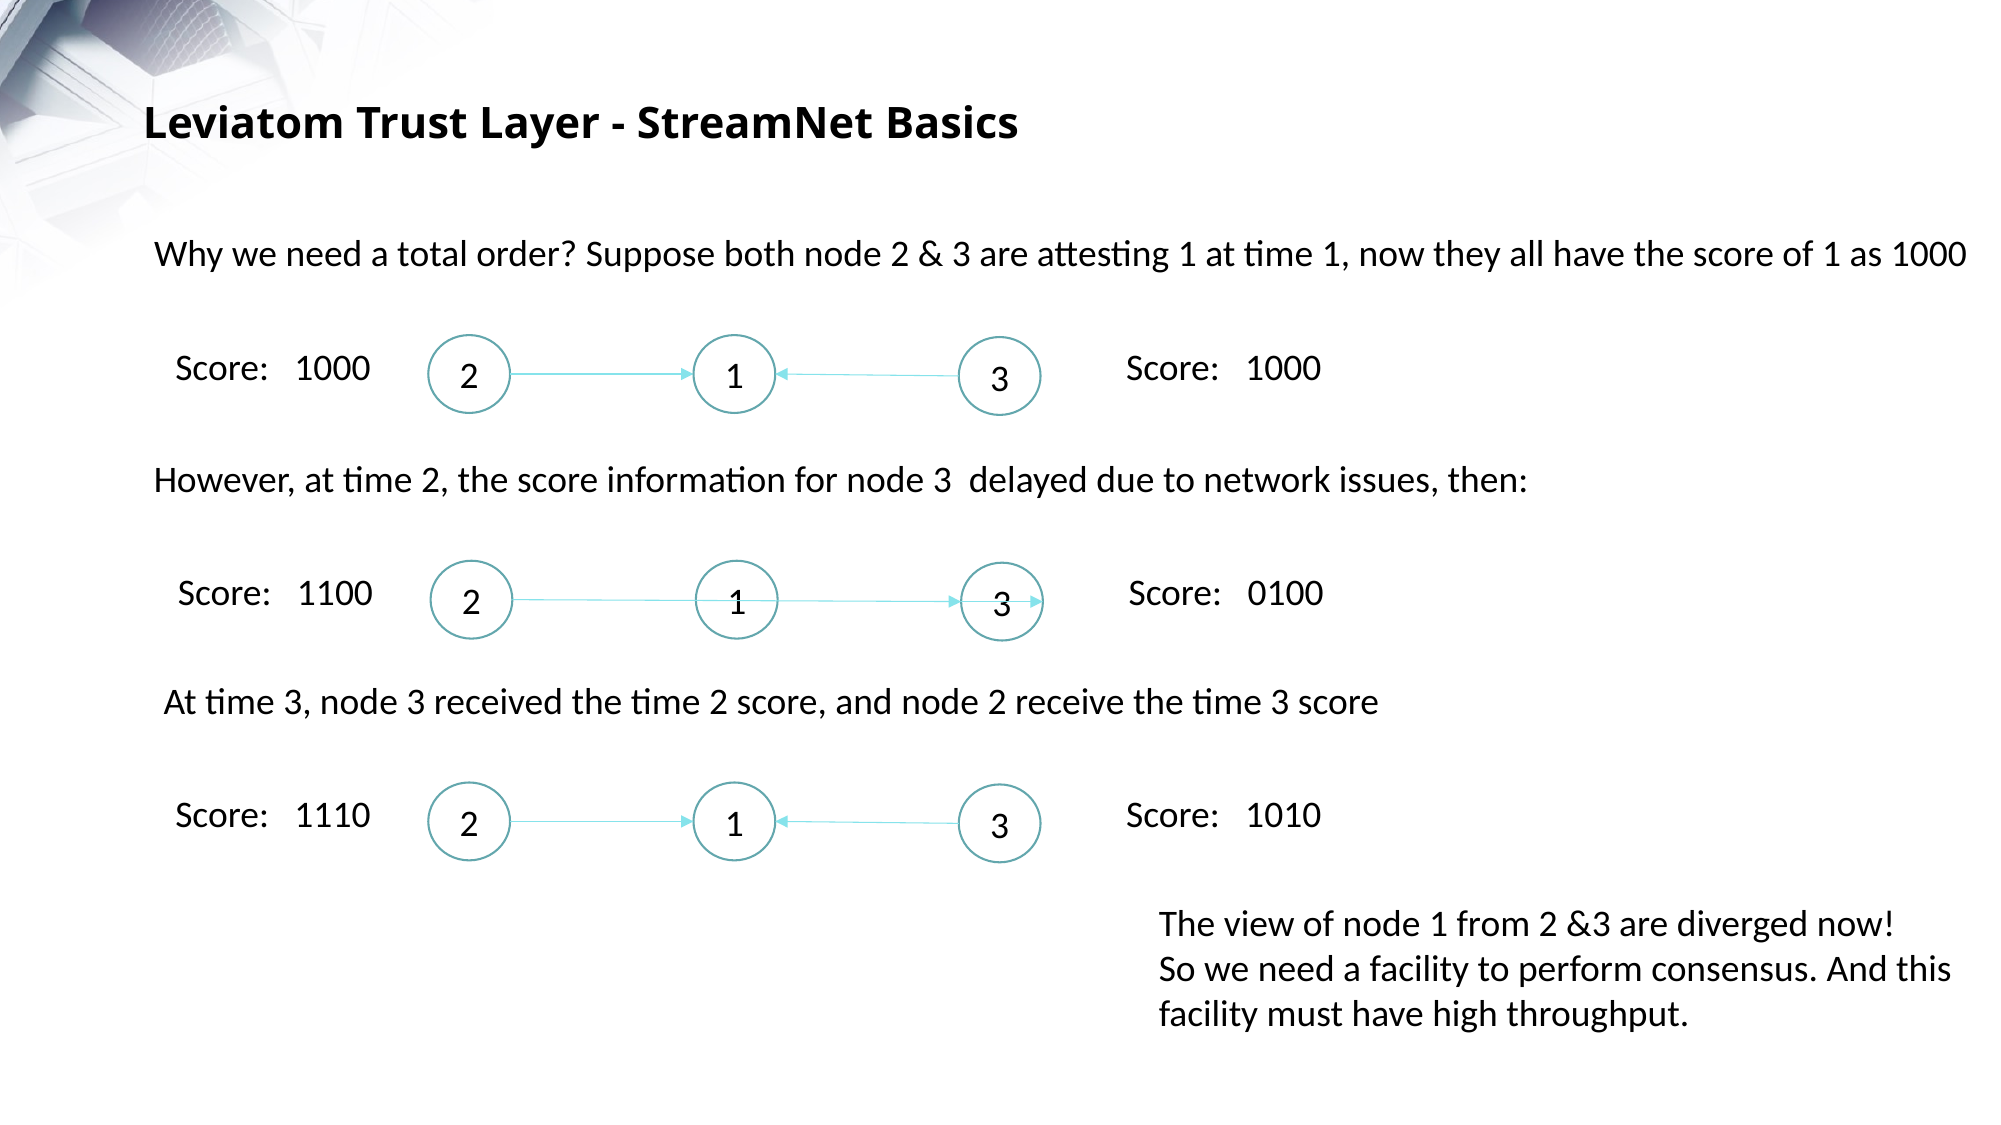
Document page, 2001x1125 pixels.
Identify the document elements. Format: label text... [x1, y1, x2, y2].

text_box Score: 1000 [1111, 335, 1337, 395]
text_box 3 [957, 335, 1042, 416]
text_box 2 [427, 781, 512, 862]
text_box 1 [692, 334, 777, 415]
text_box 2 [427, 334, 512, 415]
text_box Why we need a total order? Suppose both node 2 & 3 are attesting 1 at time 1, now they all have the score of 1 as 1000 [139, 222, 1985, 282]
text_box 3 [960, 561, 1044, 642]
text_box Score: 1100 [163, 560, 388, 621]
text_box However, at time 2, the score information for node 3 delayed due to network issues, then: [139, 447, 1546, 508]
text_box 2 [429, 559, 514, 640]
text_box At time 3, node 3 received the time 2 score, and node 2 receive the time 3 score [148, 669, 1405, 730]
text_box The view of node 1 from 2 &3 are diverged now! So we need a facility to perform consensus. And this facility must have high throughput. [1144, 891, 1968, 1041]
text_box 1 [694, 559, 779, 600]
text_box 1 [694, 601, 779, 640]
list Leviatom Trust Layer - StreamNet Basics [128, 93, 2000, 155]
text_box Score: 1010 [1111, 782, 1337, 843]
text_box Score: 0100 [1113, 560, 1339, 621]
picture [0, 0, 2001, 1125]
text_box Score: 1110 [160, 782, 386, 843]
text_box Score: 1000 [160, 335, 386, 395]
text_box 1 [692, 781, 777, 862]
text_box 3 [957, 783, 1042, 864]
